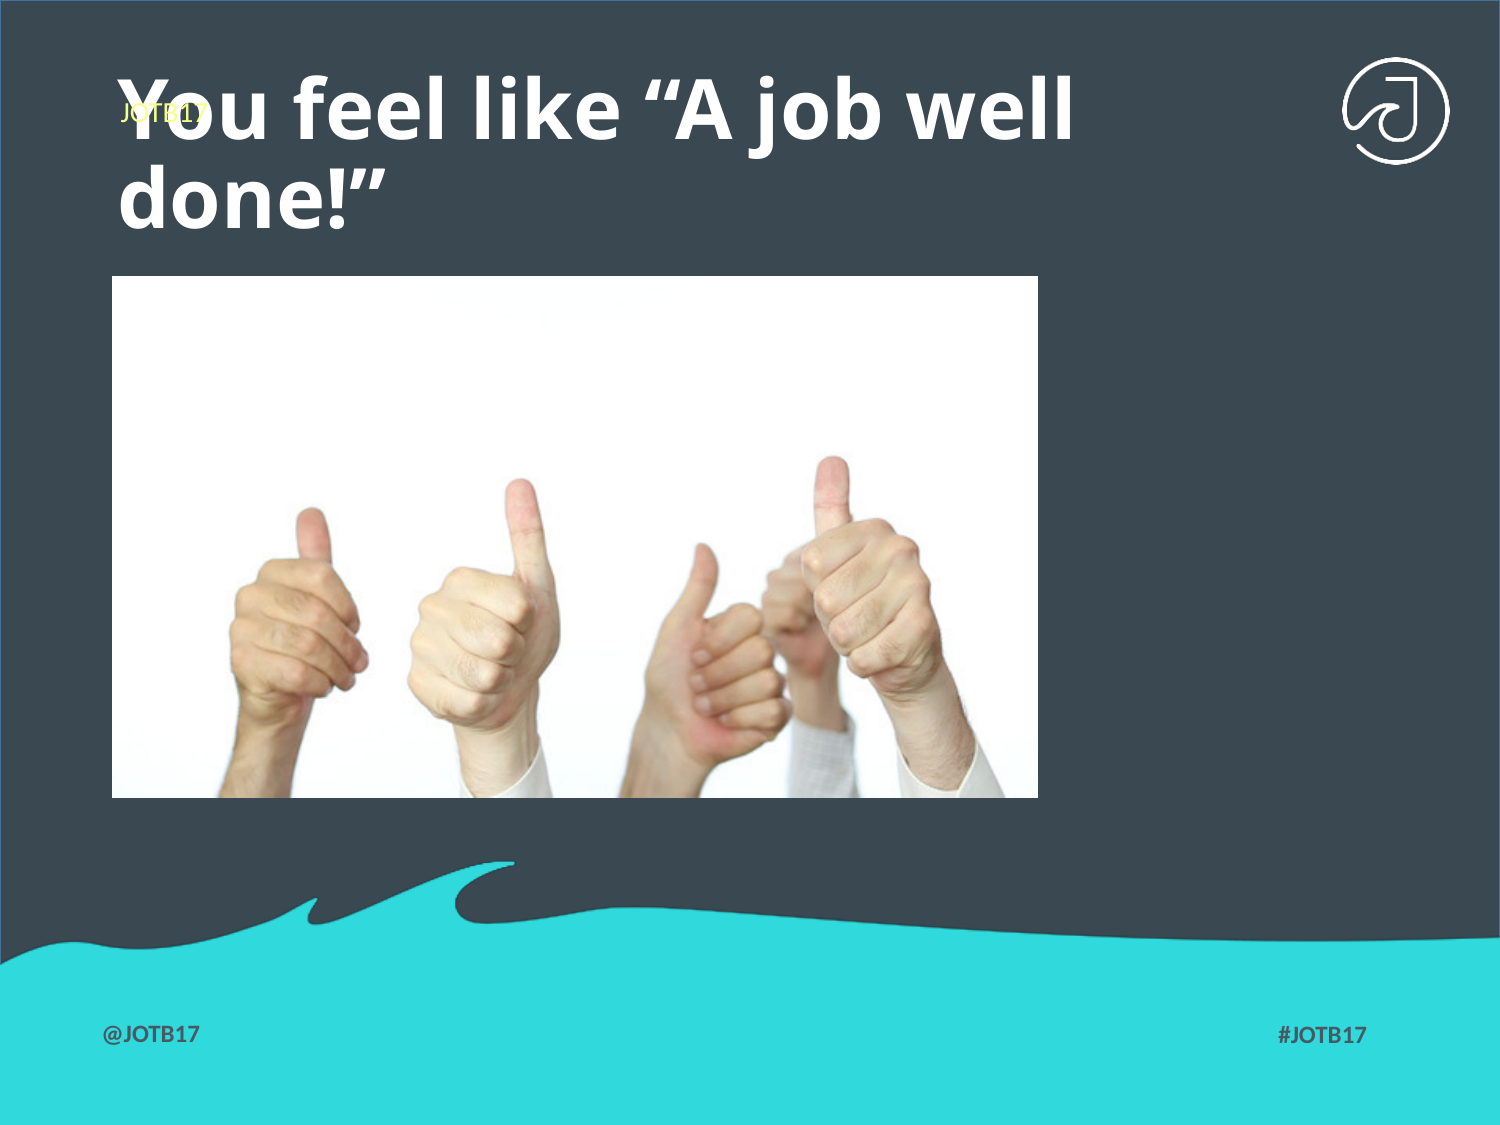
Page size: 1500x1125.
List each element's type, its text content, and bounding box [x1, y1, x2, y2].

picture [0, 860, 1500, 1125]
picture [112, 276, 1038, 798]
picture [1342, 57, 1450, 165]
subtitle JOTB17 [105, 90, 575, 146]
title You feel like “A job well done!” [102, 146, 1275, 255]
